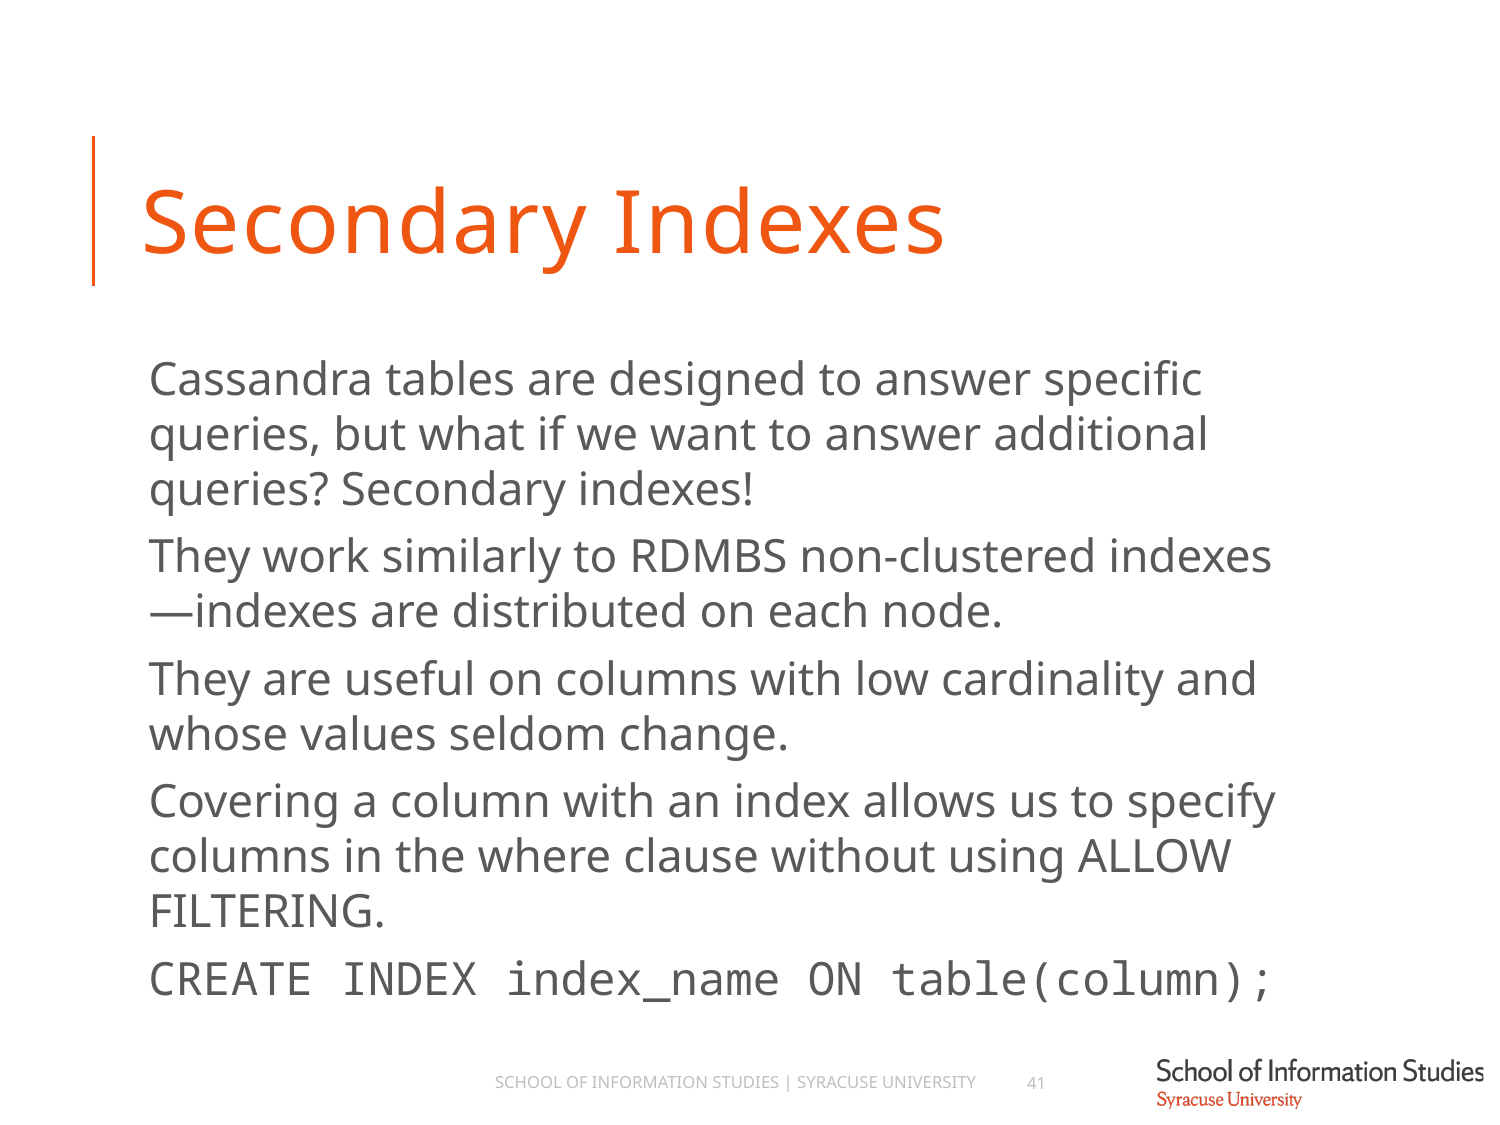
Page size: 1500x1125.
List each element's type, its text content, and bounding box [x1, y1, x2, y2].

list Cassandra tables are designed to answer specific queries, but what if we want to answer additional queries? Secondary indexes! They work similarly to RDMBS non-clustered indexes—indexes are distributed on each node. They are useful on columns with low cardinality and whose values seldom change. Covering a column with an index allows us to specify columns in the where clause without using ALLOW FILTERING. CREATE INDEX index_name ON table(column); [126, 341, 1322, 1035]
title Secondary Indexes [126, 96, 1322, 341]
footer School of Information Studies | Syracuse University [283, 1061, 993, 1106]
slide_number 41 [1012, 1061, 1149, 1107]
